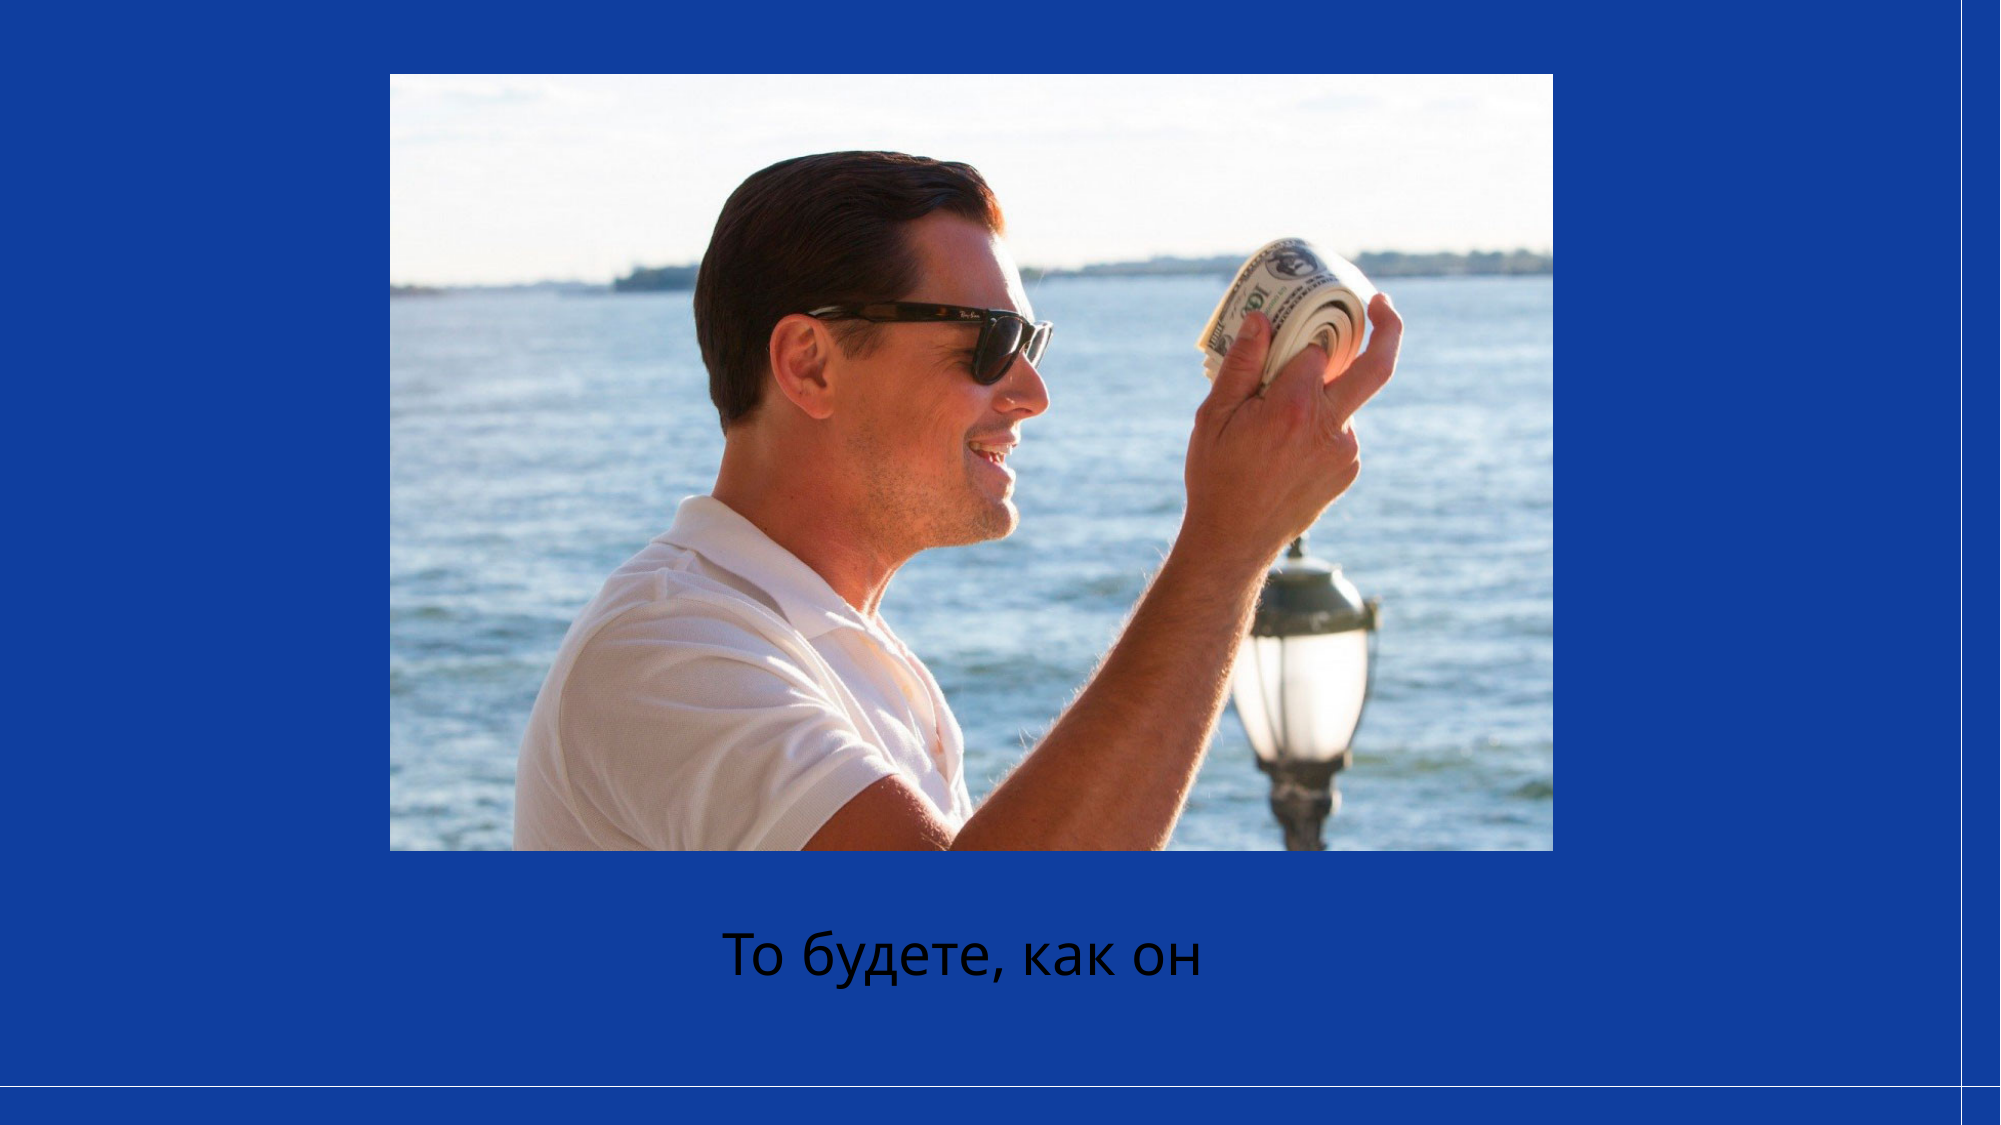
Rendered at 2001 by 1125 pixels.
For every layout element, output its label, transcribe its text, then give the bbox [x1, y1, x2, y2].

text_box То будете, как он [373, 910, 1554, 995]
picture [390, 74, 1553, 851]
